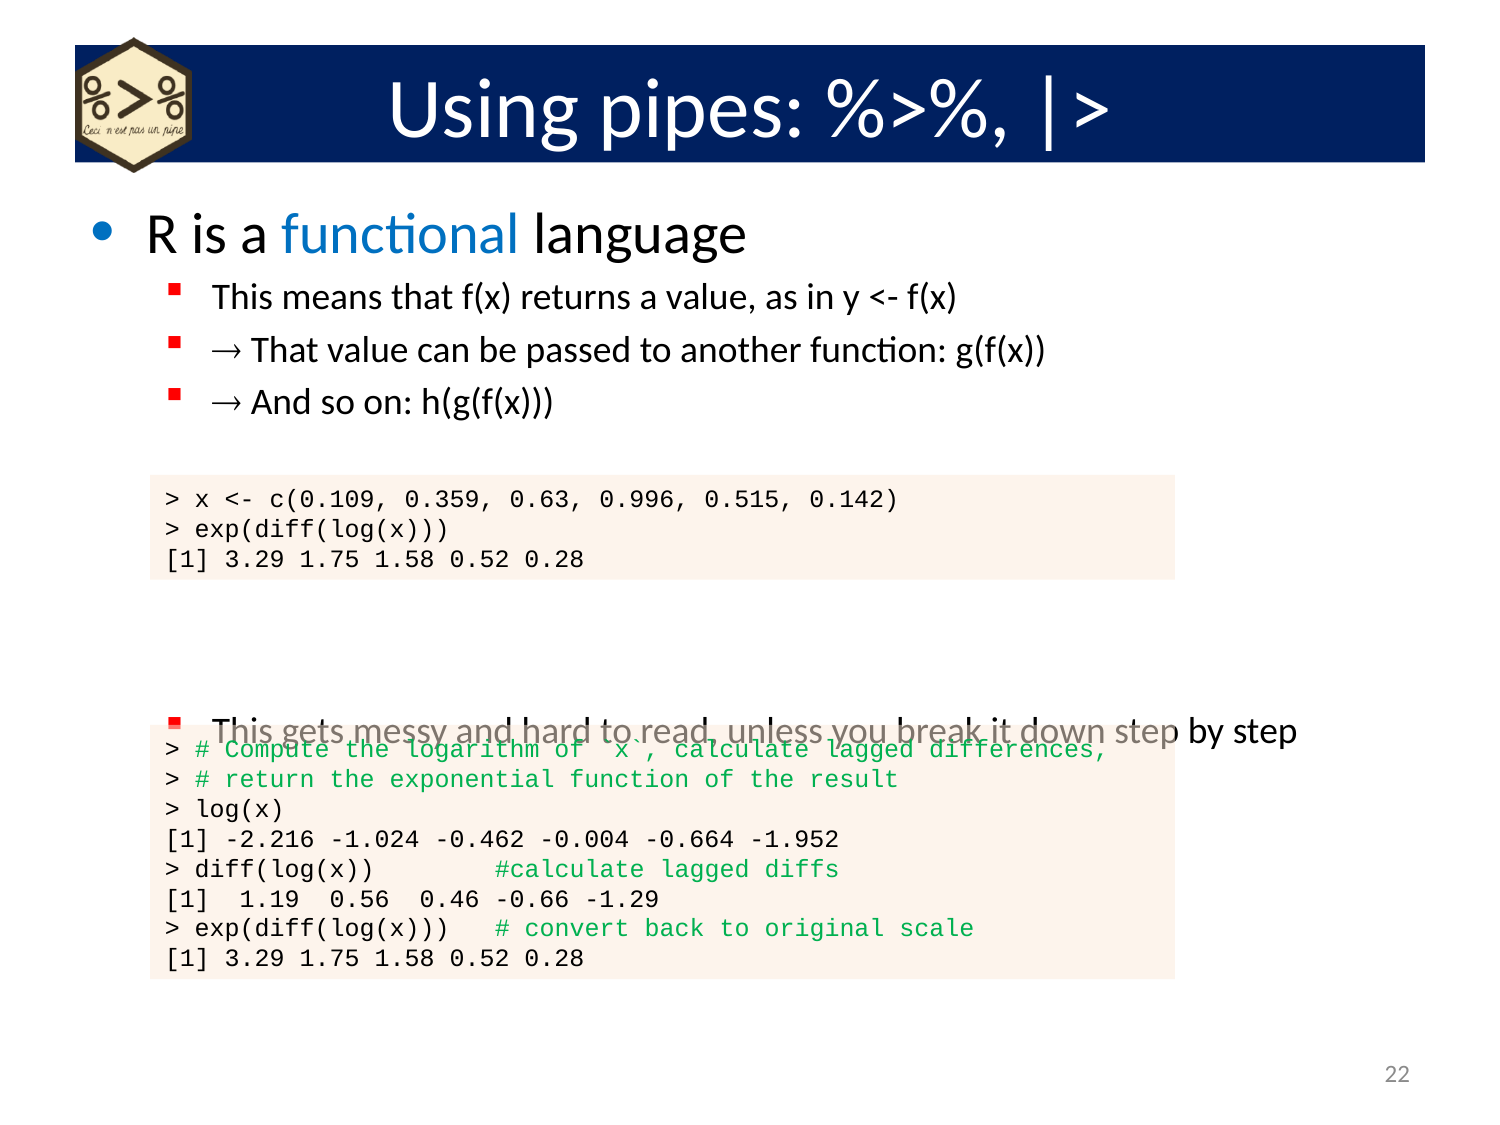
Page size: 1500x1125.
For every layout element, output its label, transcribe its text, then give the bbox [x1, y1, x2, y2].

picture [74, 37, 193, 173]
text_box > # Compute the logarithm of `x`, calculate lagged differences, > # return the exponential function of the result > log(x) [1] -2.216 -1.024 -0.462 -0.004 -0.664 -1.952 > diff(log(x)) #calculate lagged diffs [1] 1.19 0.56 0.46 -0.66 -1.29 > exp(diff(log(x))) # convert back to original scale [1] 3.29 1.75 1.58 0.52 0.28 [150, 724, 1175, 980]
list R is a functional language This means that f(x) returns a value, as in y <- f(x)  That value can be passed to another function: g(f(x))  And so on: h(g(f(x))) This gets messy and hard to read, unless you break it down step by step [75, 187, 1425, 1025]
title Using pipes: %>%, |> [197, 45, 1425, 163]
text_box > x <- c(0.109, 0.359, 0.63, 0.996, 0.515, 0.142) > exp(diff(log(x))) [1] 3.29 1.75 1.58 0.52 0.28 [150, 474, 1175, 580]
slide_number 22 [1074, 1042, 1425, 1103]
